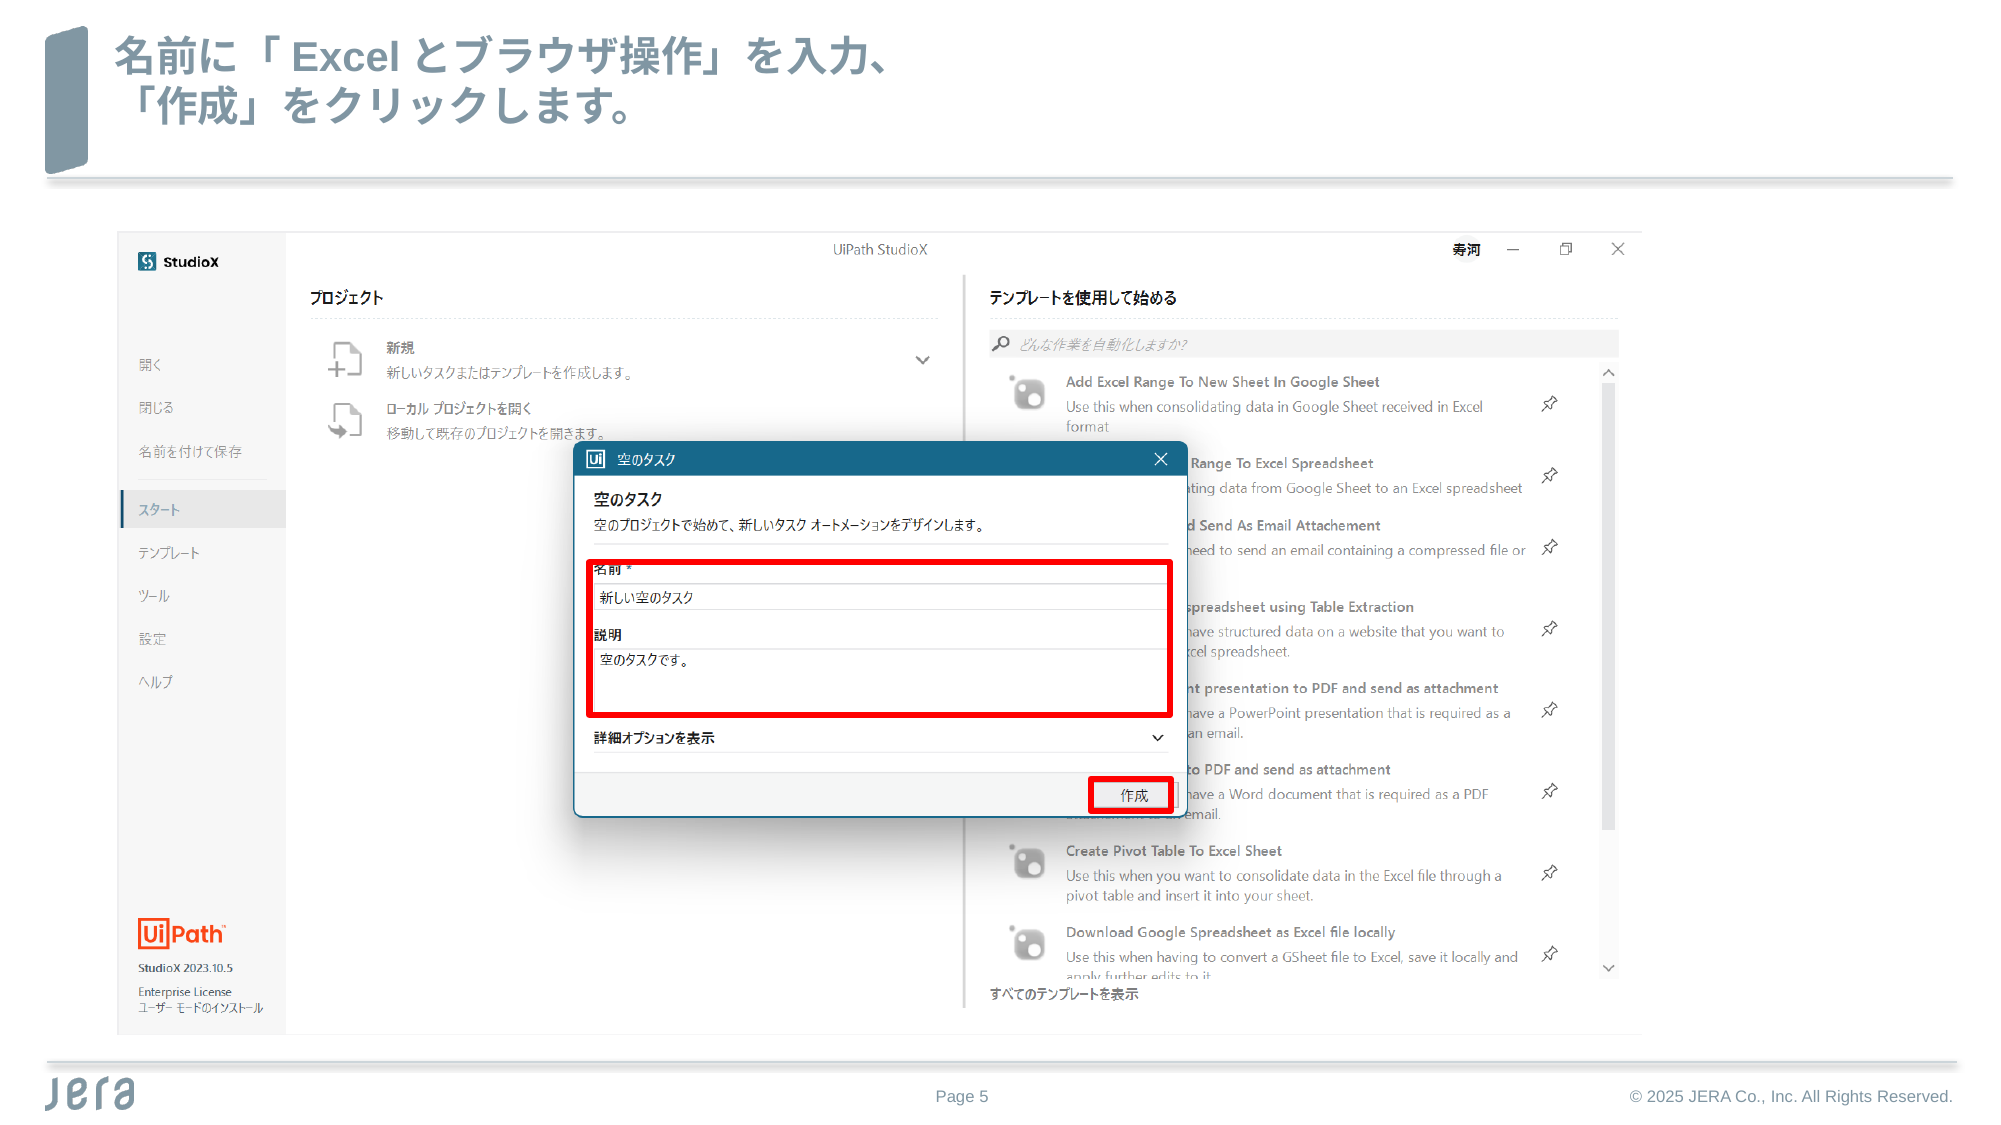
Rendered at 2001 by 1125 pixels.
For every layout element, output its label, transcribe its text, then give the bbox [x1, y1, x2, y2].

picture [45, 26, 88, 174]
picture [117, 231, 1643, 1036]
title 名前に「Excelとブラウザ操作」を入力、 「作成」をクリックします。 [114, 29, 1955, 148]
picture [45, 1076, 134, 1111]
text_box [589, 561, 1172, 812]
